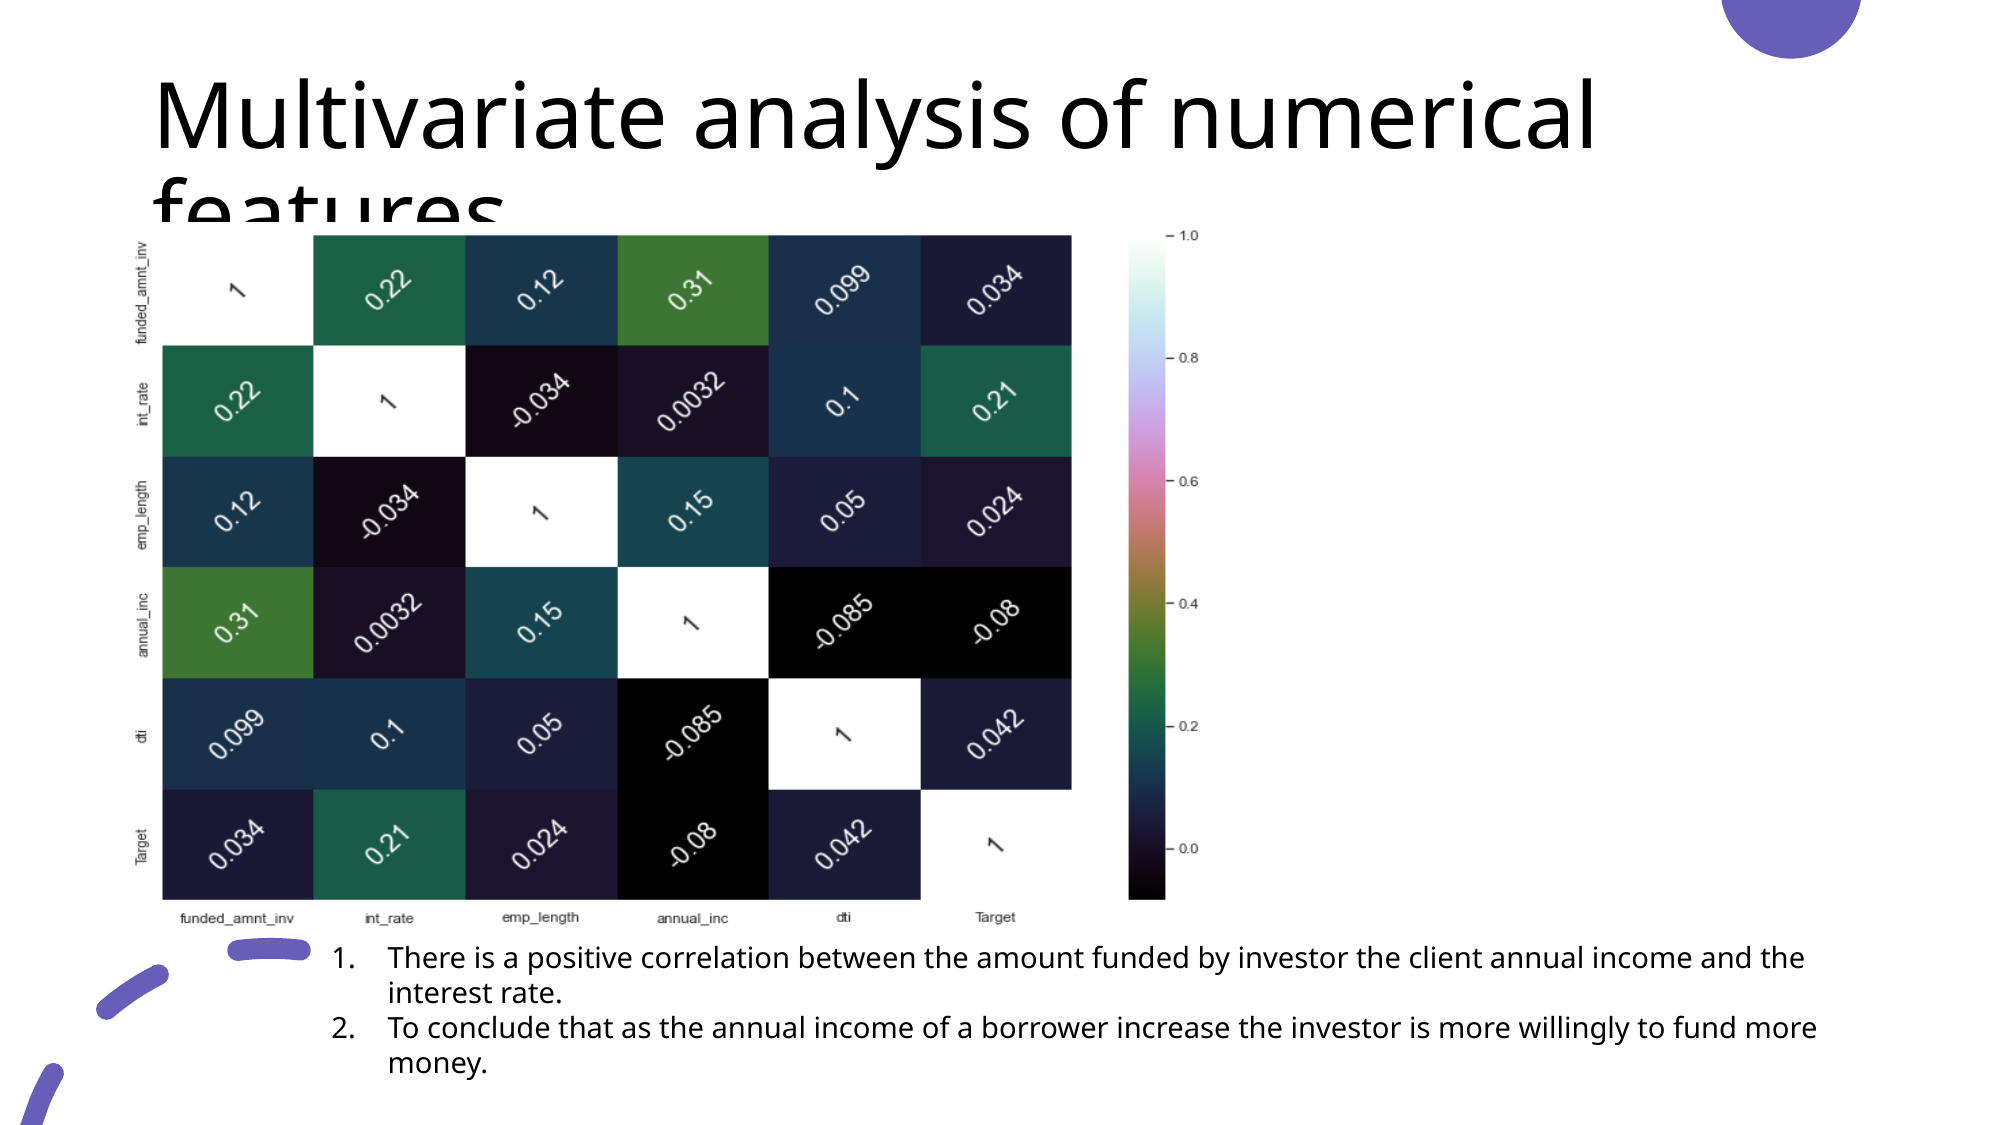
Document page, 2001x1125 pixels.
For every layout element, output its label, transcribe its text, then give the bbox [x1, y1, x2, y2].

text_box There is a positive correlation between the amount funded by investor the client annual income and the interest rate. To conclude that as the annual income of a borrower increase the investor is more willingly to fund more money. [316, 932, 1837, 1088]
title Multivariate analysis of numerical features [137, 59, 1863, 278]
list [126, 222, 1209, 933]
